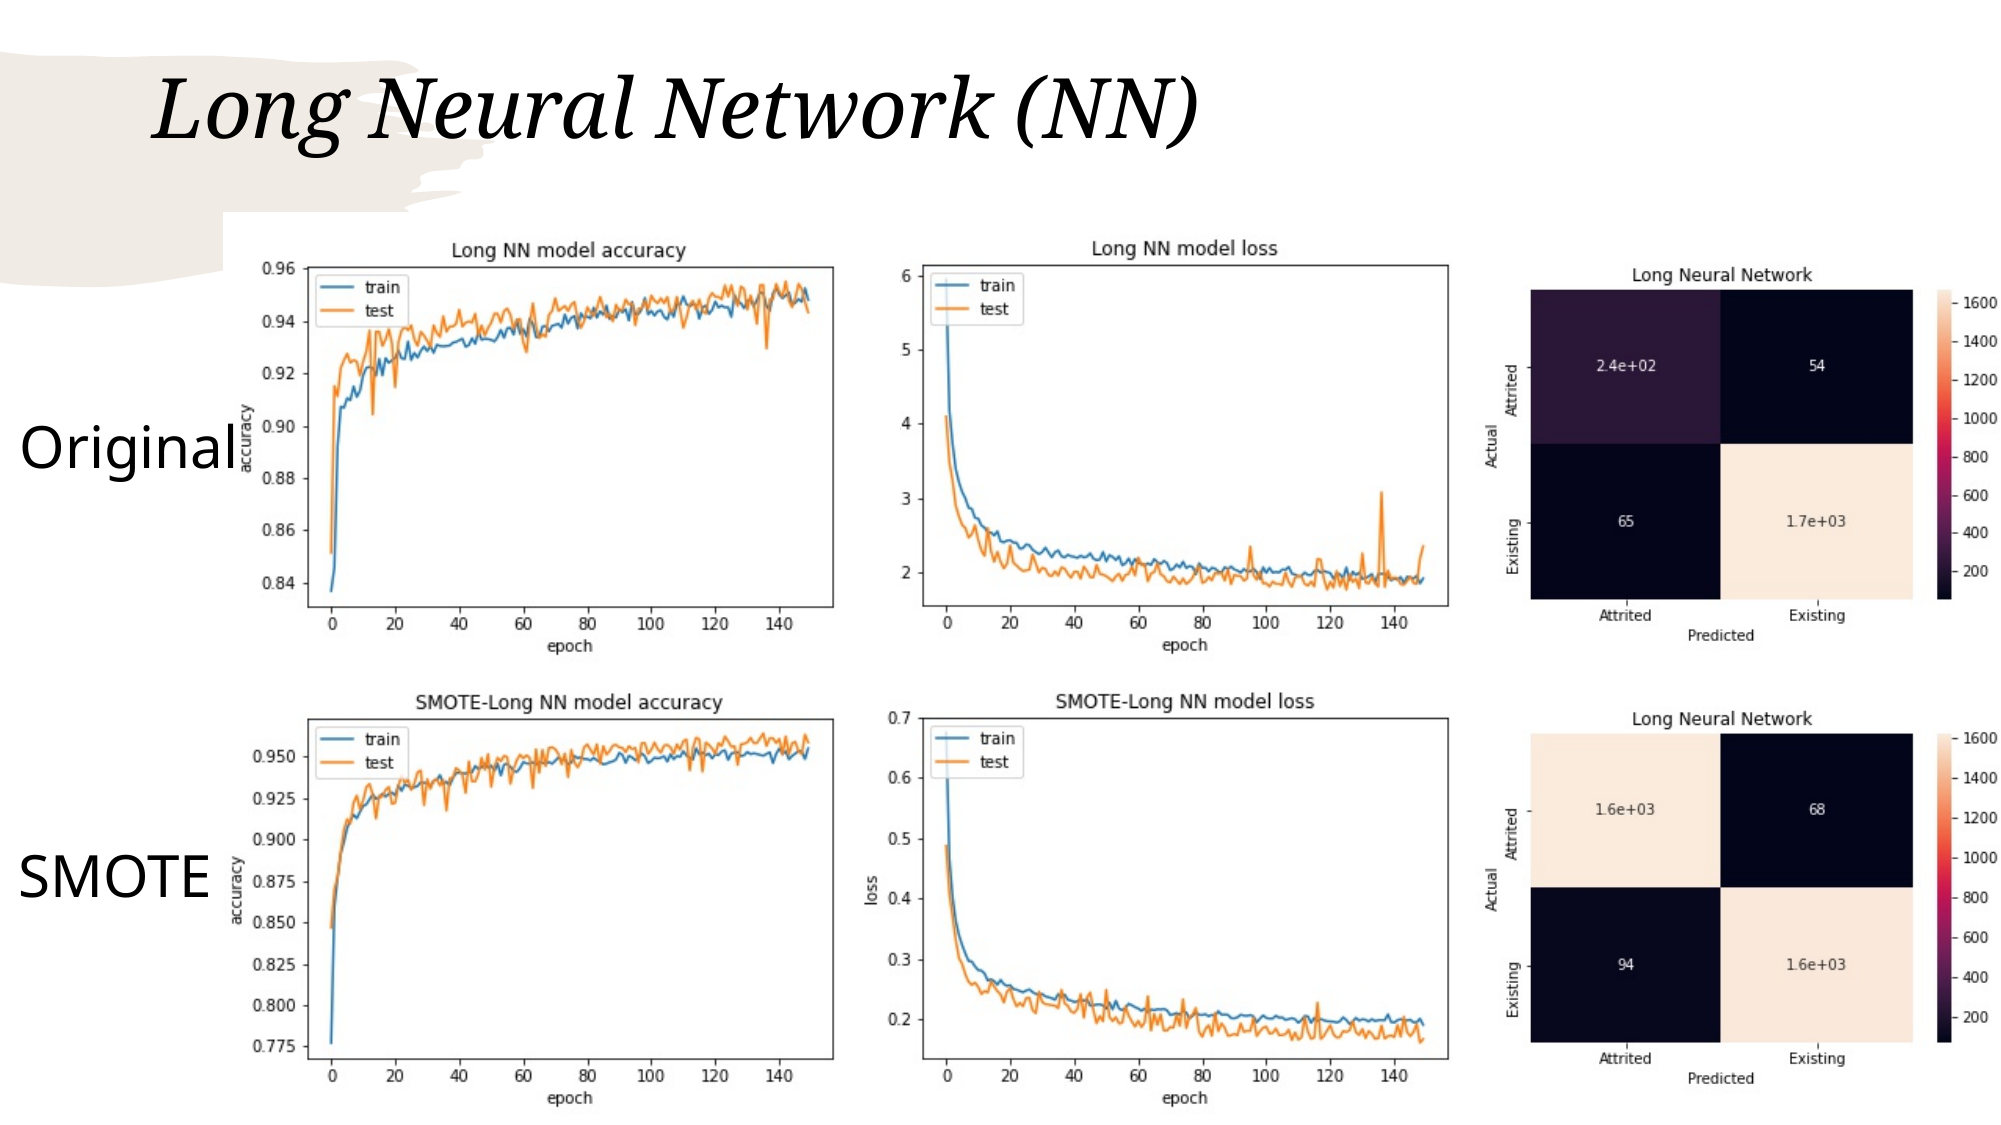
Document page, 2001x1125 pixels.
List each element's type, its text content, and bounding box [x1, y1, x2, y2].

title Long Neural Network (NN) [137, 2, 1863, 220]
text_box SMOTE [3, 831, 223, 948]
picture [223, 210, 2000, 1115]
list Original [4, 402, 223, 519]
